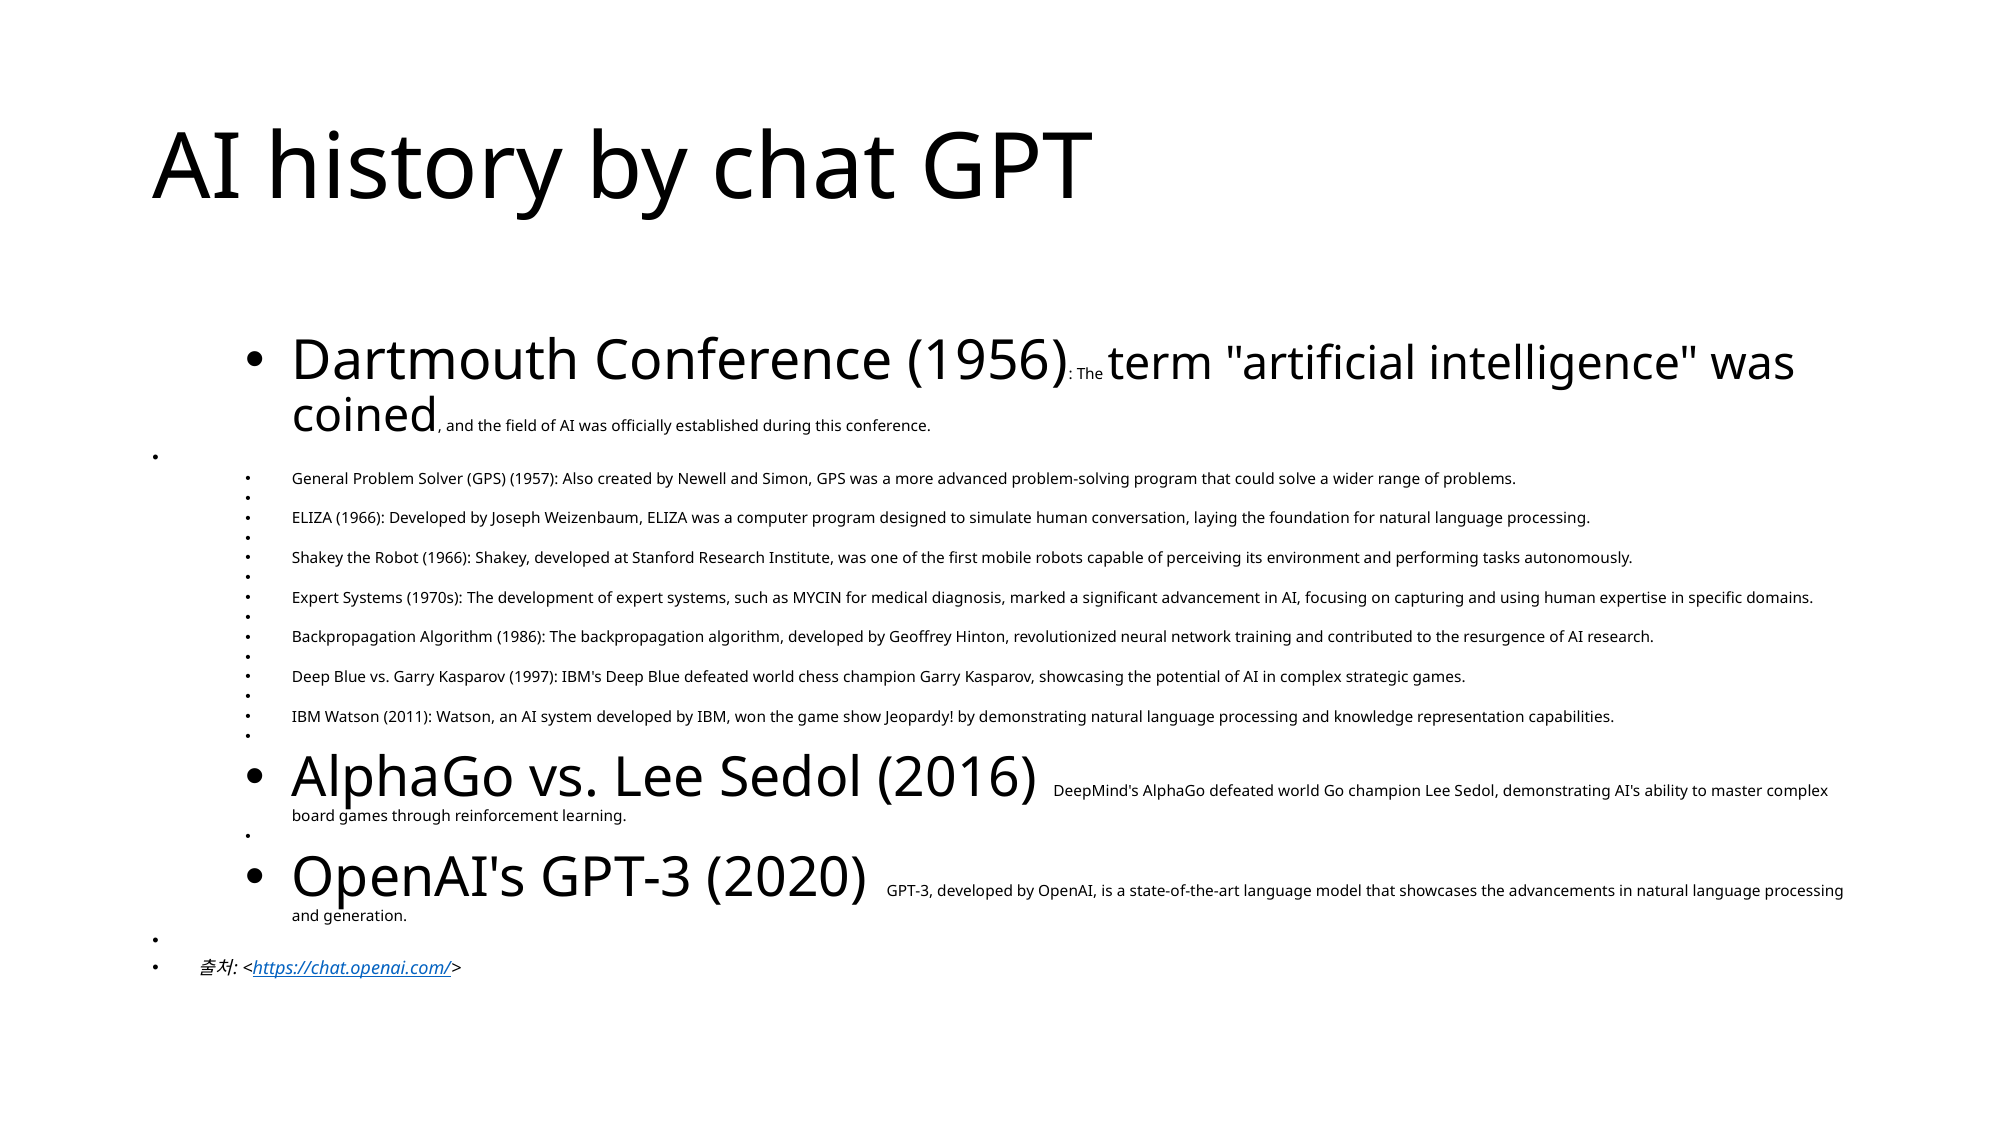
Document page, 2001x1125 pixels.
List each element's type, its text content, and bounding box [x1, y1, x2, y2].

title AI history by chat GPT [137, 59, 1863, 278]
list Dartmouth Conference (1956): The term "artificial intelligence" was coined, and the field of AI was officially established during this conference. General Problem Solver (GPS) (1957): Also created by Newell and Simon, GPS was a more advanced problem-solving program that could solve a wider range of problems. ELIZA (1966): Developed by Joseph Weizenbaum, ELIZA was a computer program designed to simulate human conversation, laying the foundation for natural language processing. Shakey the Robot (1966): Shakey, developed at Stanford Research Institute, was one of the first mobile robots capable of perceiving its environment and performing tasks autonomously. Expert Systems (1970s): The development of expert systems, such as MYCIN for medical diagnosis, marked a significant advancement in AI, focusing on capturing and using human expertise in specific domains. Backpropagation Algorithm (1986): The backpropagation algorithm, developed by Geoffrey Hinton, revolutionized neural network training and contributed to the resurgence of AI research. Deep Blue vs. Garry Kasparov (1997): IBM's Deep Blue defeated world chess champion Garry Kasparov, showcasing the potential of AI in complex strategic games. IBM Watson (2011): Watson, an AI system developed by IBM, won the game show Jeopardy! by demonstrating natural language processing and knowledge representation capabilities. AlphaGo vs. Lee Sedol (2016) DeepMind's AlphaGo defeated world Go champion Lee Sedol, demonstrating AI's ability to master complex board games through reinforcement learning. OpenAI's GPT-3 (2020) GPT-3, developed by OpenAI, is a state-of-the-art language model that showcases the advancements in natural language processing and generation. 출처: <https://chat.openai.com/> [137, 299, 1863, 1014]
